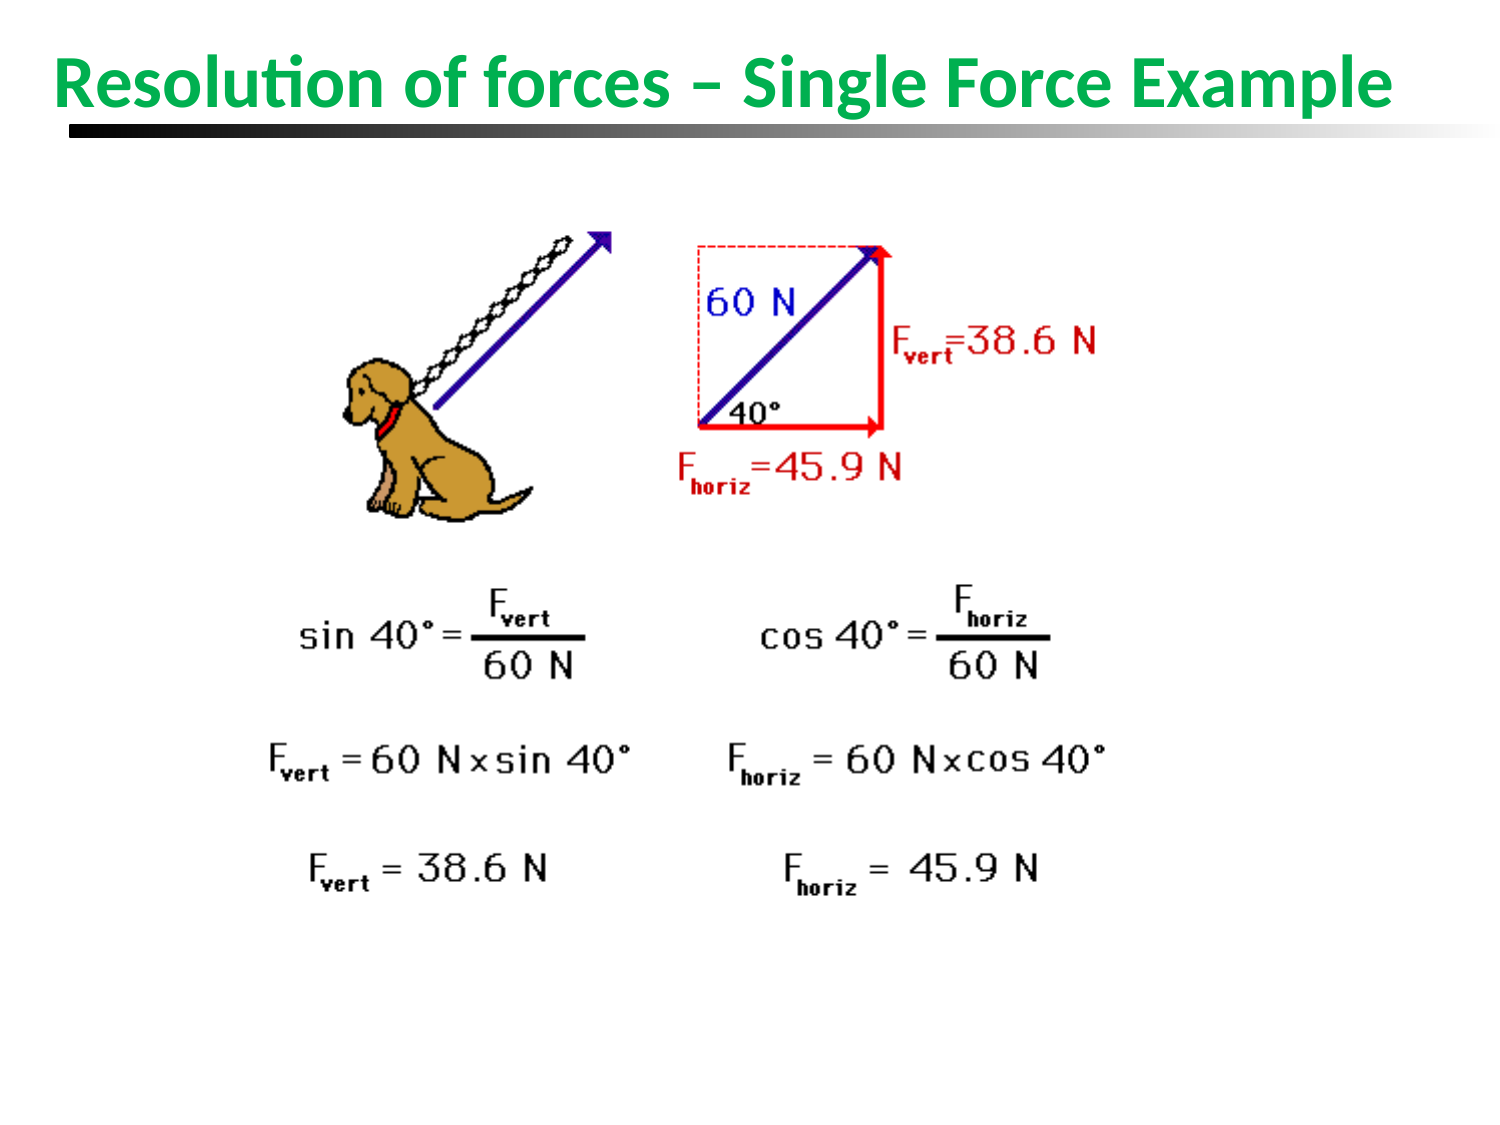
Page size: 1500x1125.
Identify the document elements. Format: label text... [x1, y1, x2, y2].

text_box Resolution of forces – Single Force Example [37, 24, 1413, 130]
picture [237, 224, 1113, 904]
text_box [69, 124, 1500, 138]
